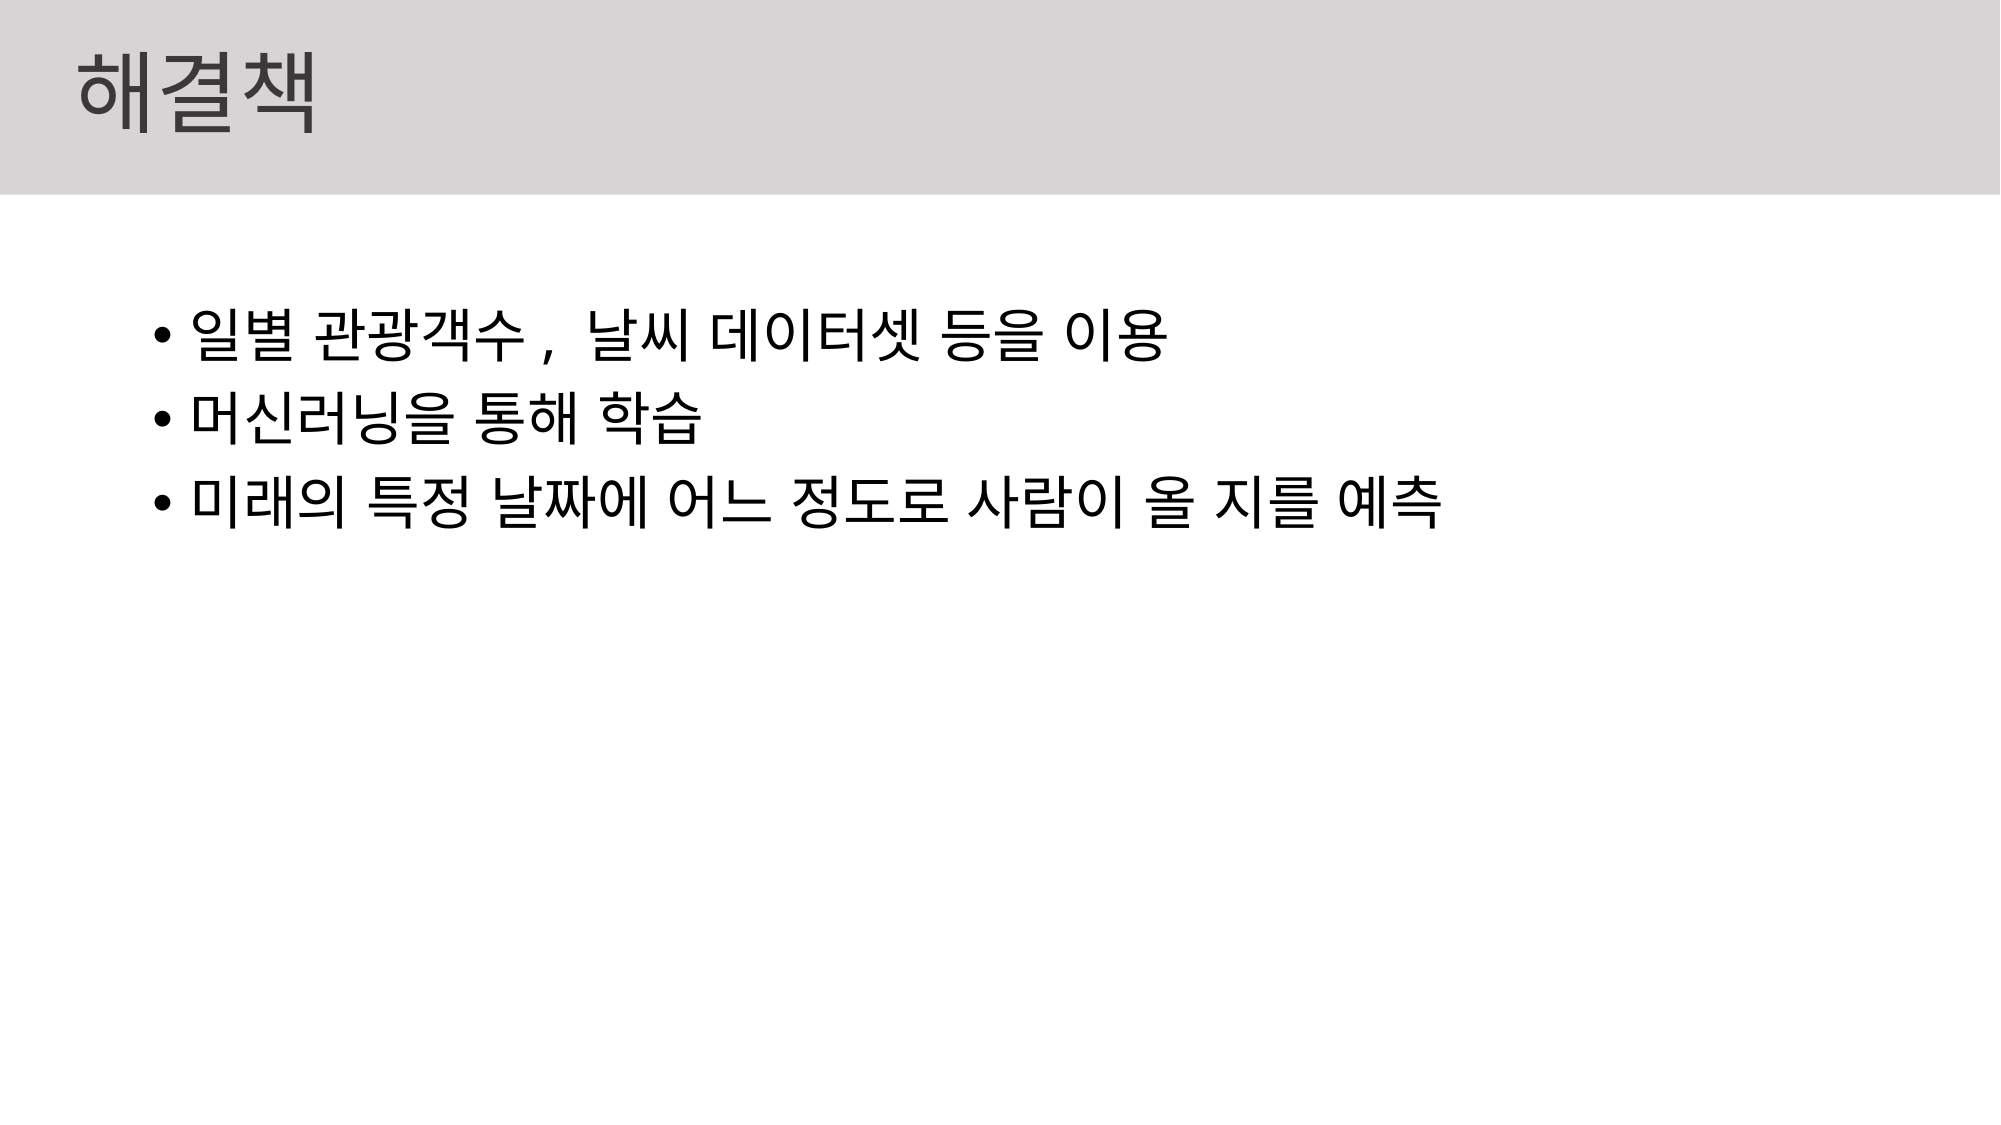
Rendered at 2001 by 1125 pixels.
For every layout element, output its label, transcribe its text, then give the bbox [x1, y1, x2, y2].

list 일별 관광객수, 날씨 데이터셋 등을 이용 머신러닝을 통해 학습 미래의 특정 날짜에 어느 정도로 사람이 올 지를 예측 [137, 299, 1863, 1014]
text_box [0, 0, 2000, 195]
title 해결책 [59, 43, 1654, 152]
